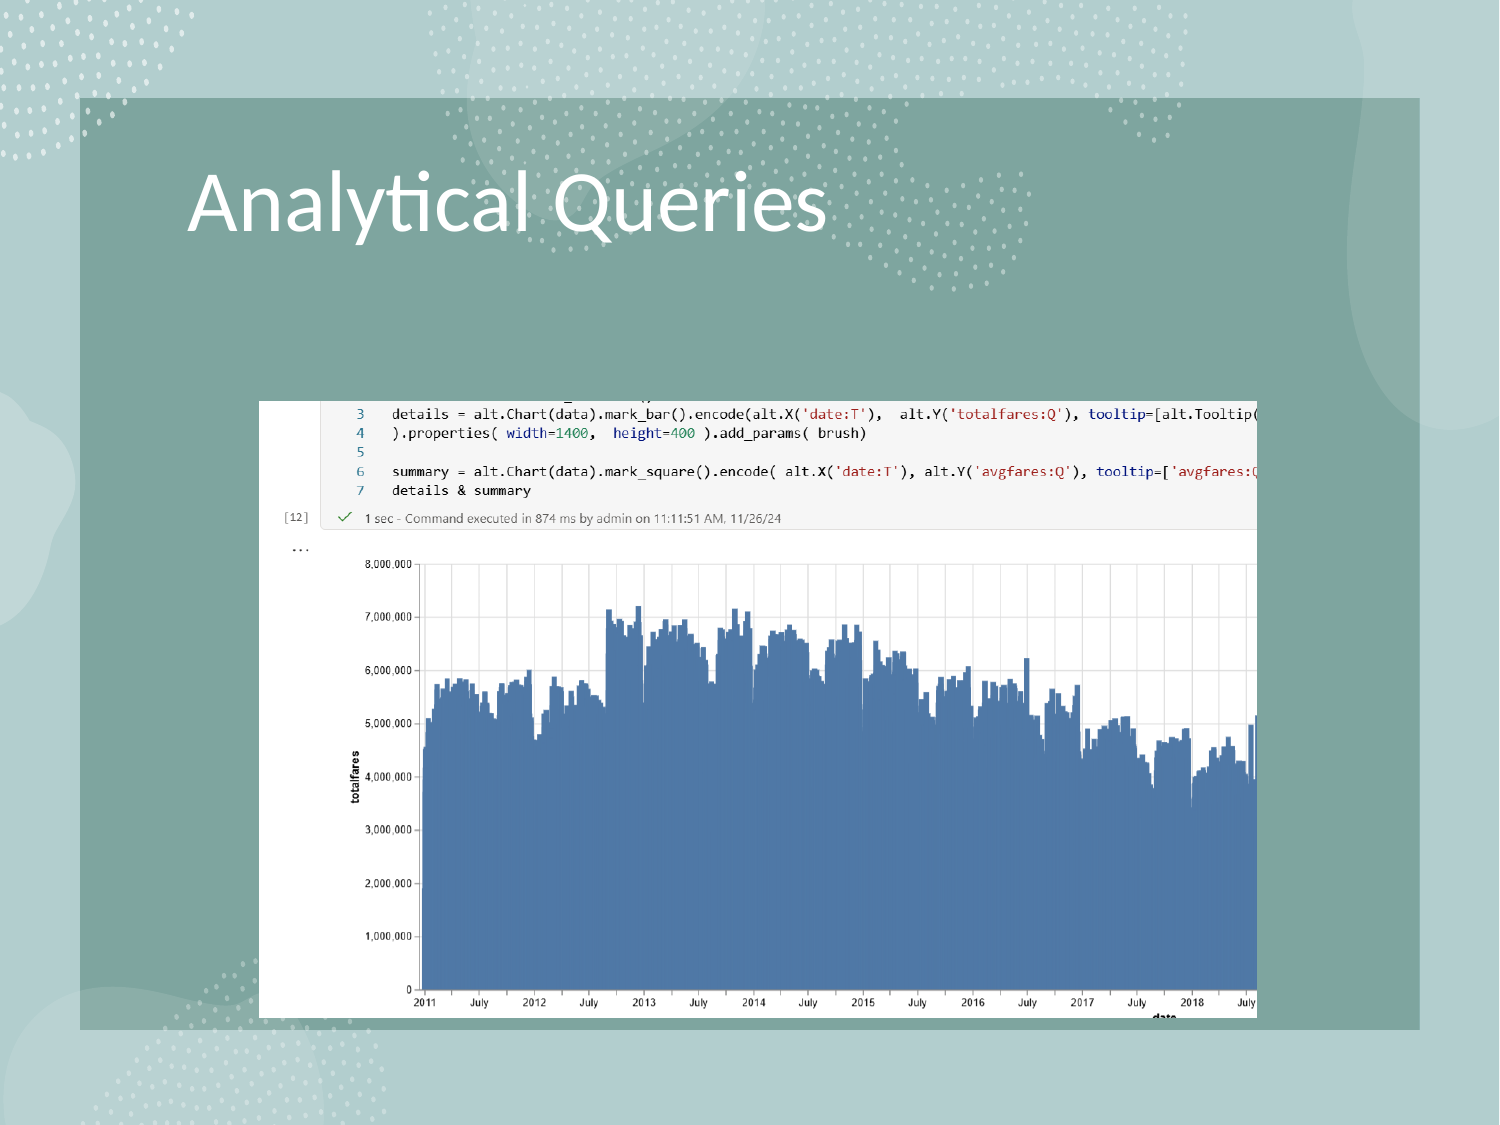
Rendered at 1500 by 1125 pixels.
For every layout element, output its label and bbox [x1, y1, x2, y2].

text_box [0, 0, 1500, 1125]
